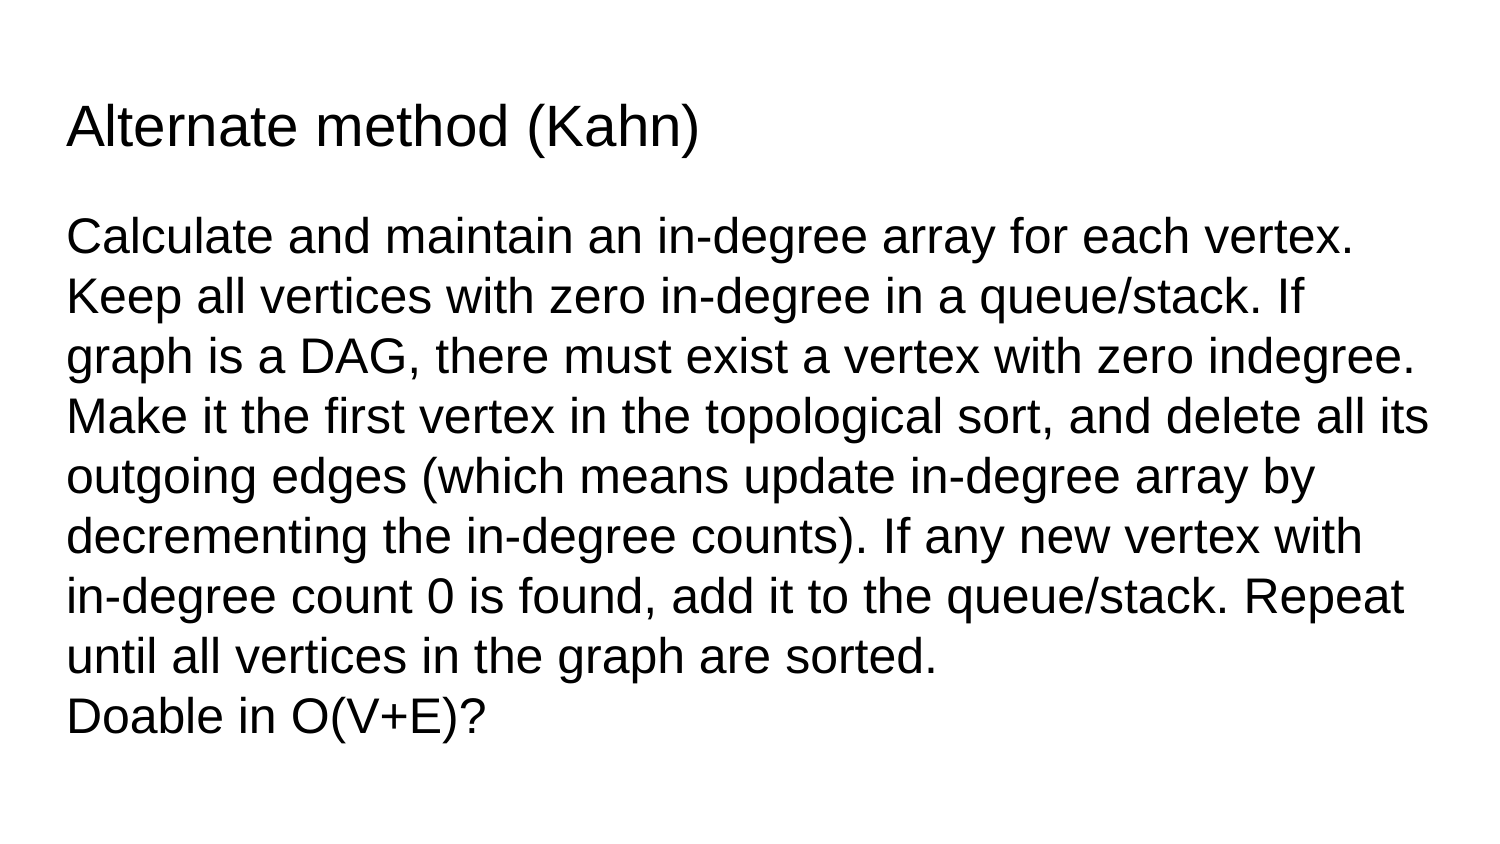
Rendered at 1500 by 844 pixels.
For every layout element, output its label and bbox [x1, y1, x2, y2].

list [51, 189, 1449, 783]
title [51, 72, 1449, 167]
